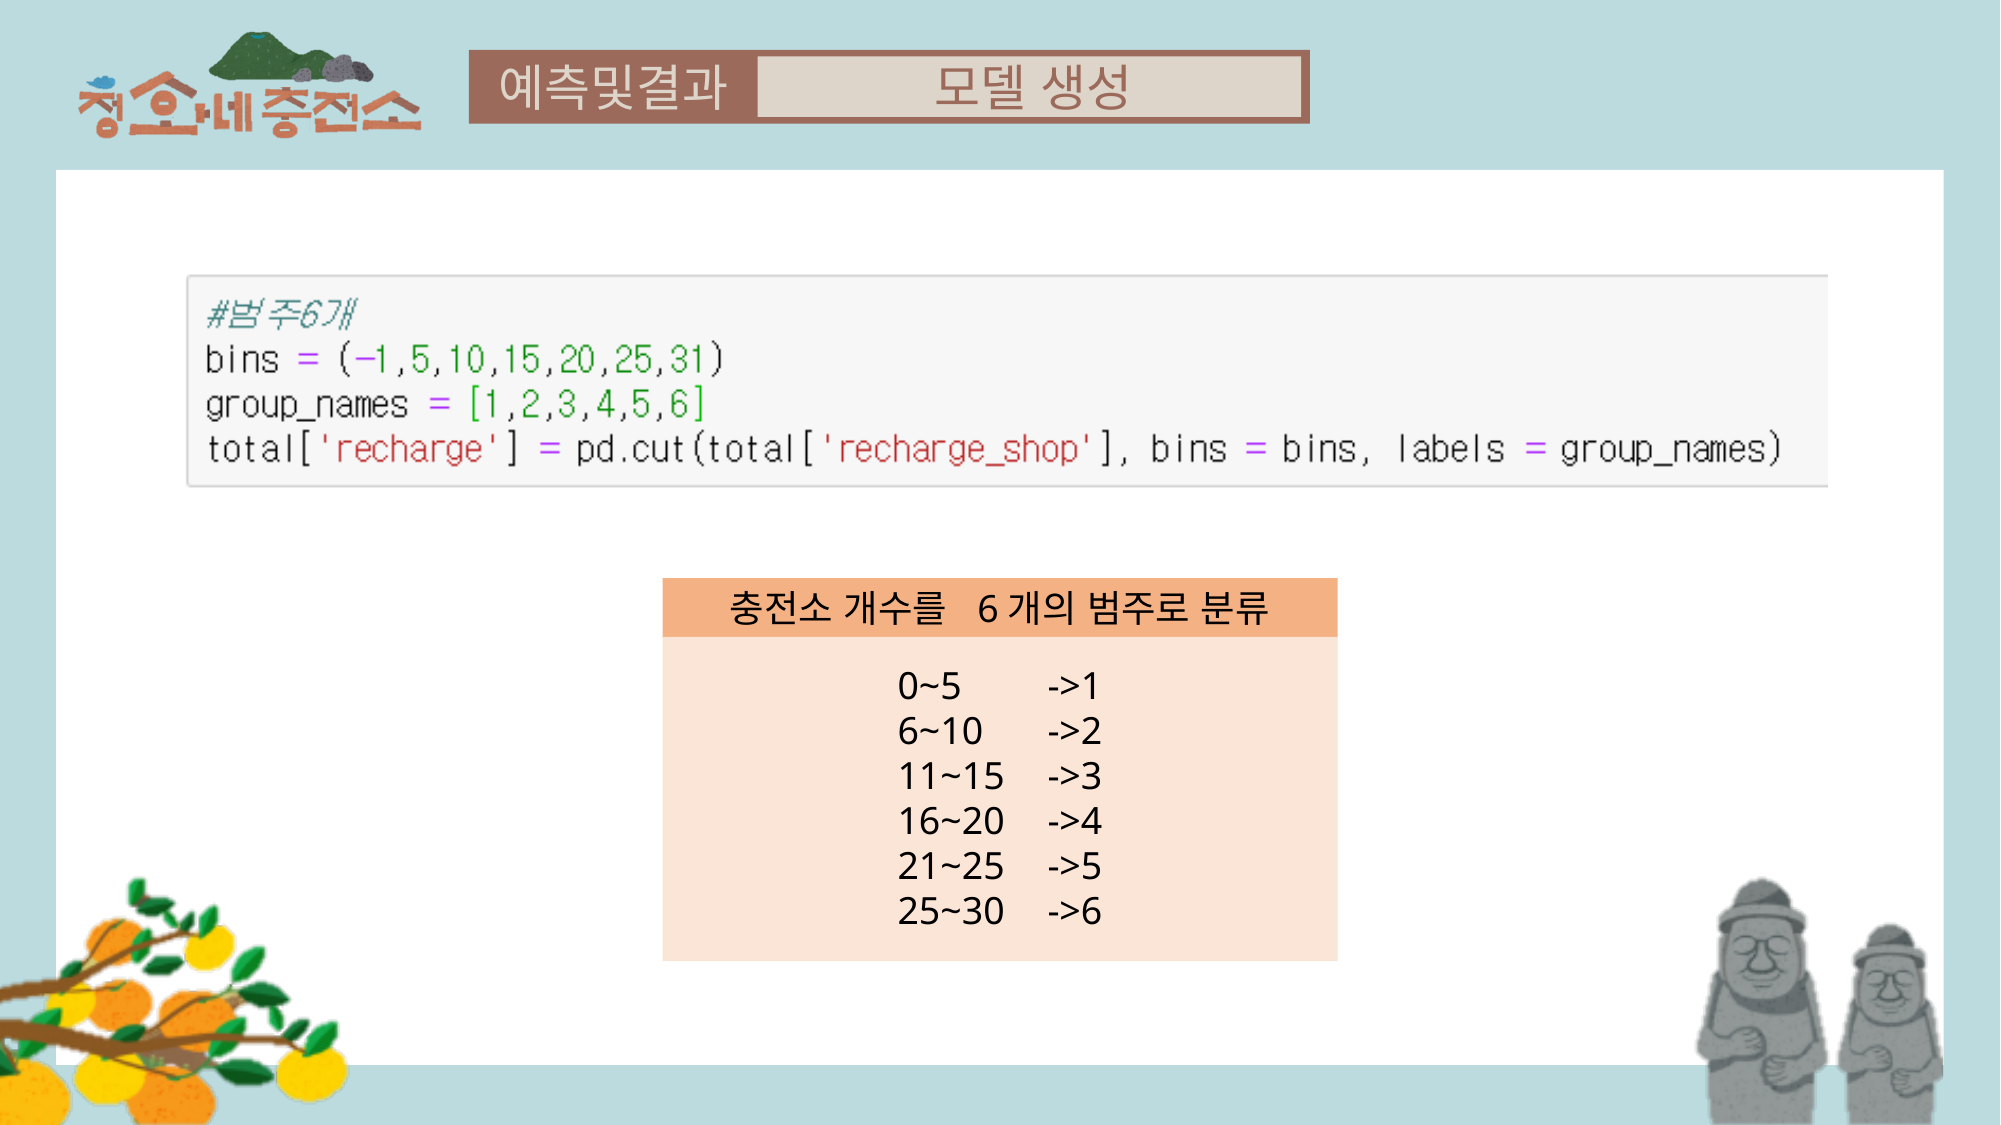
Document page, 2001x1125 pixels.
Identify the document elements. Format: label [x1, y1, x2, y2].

text_box [55, 169, 1945, 1066]
picture [172, 271, 1828, 507]
picture [1657, 867, 1967, 1125]
text_box [589, 577, 1411, 962]
picture [0, 858, 366, 1125]
text_box [74, 18, 422, 143]
text_box [468, 48, 1310, 126]
